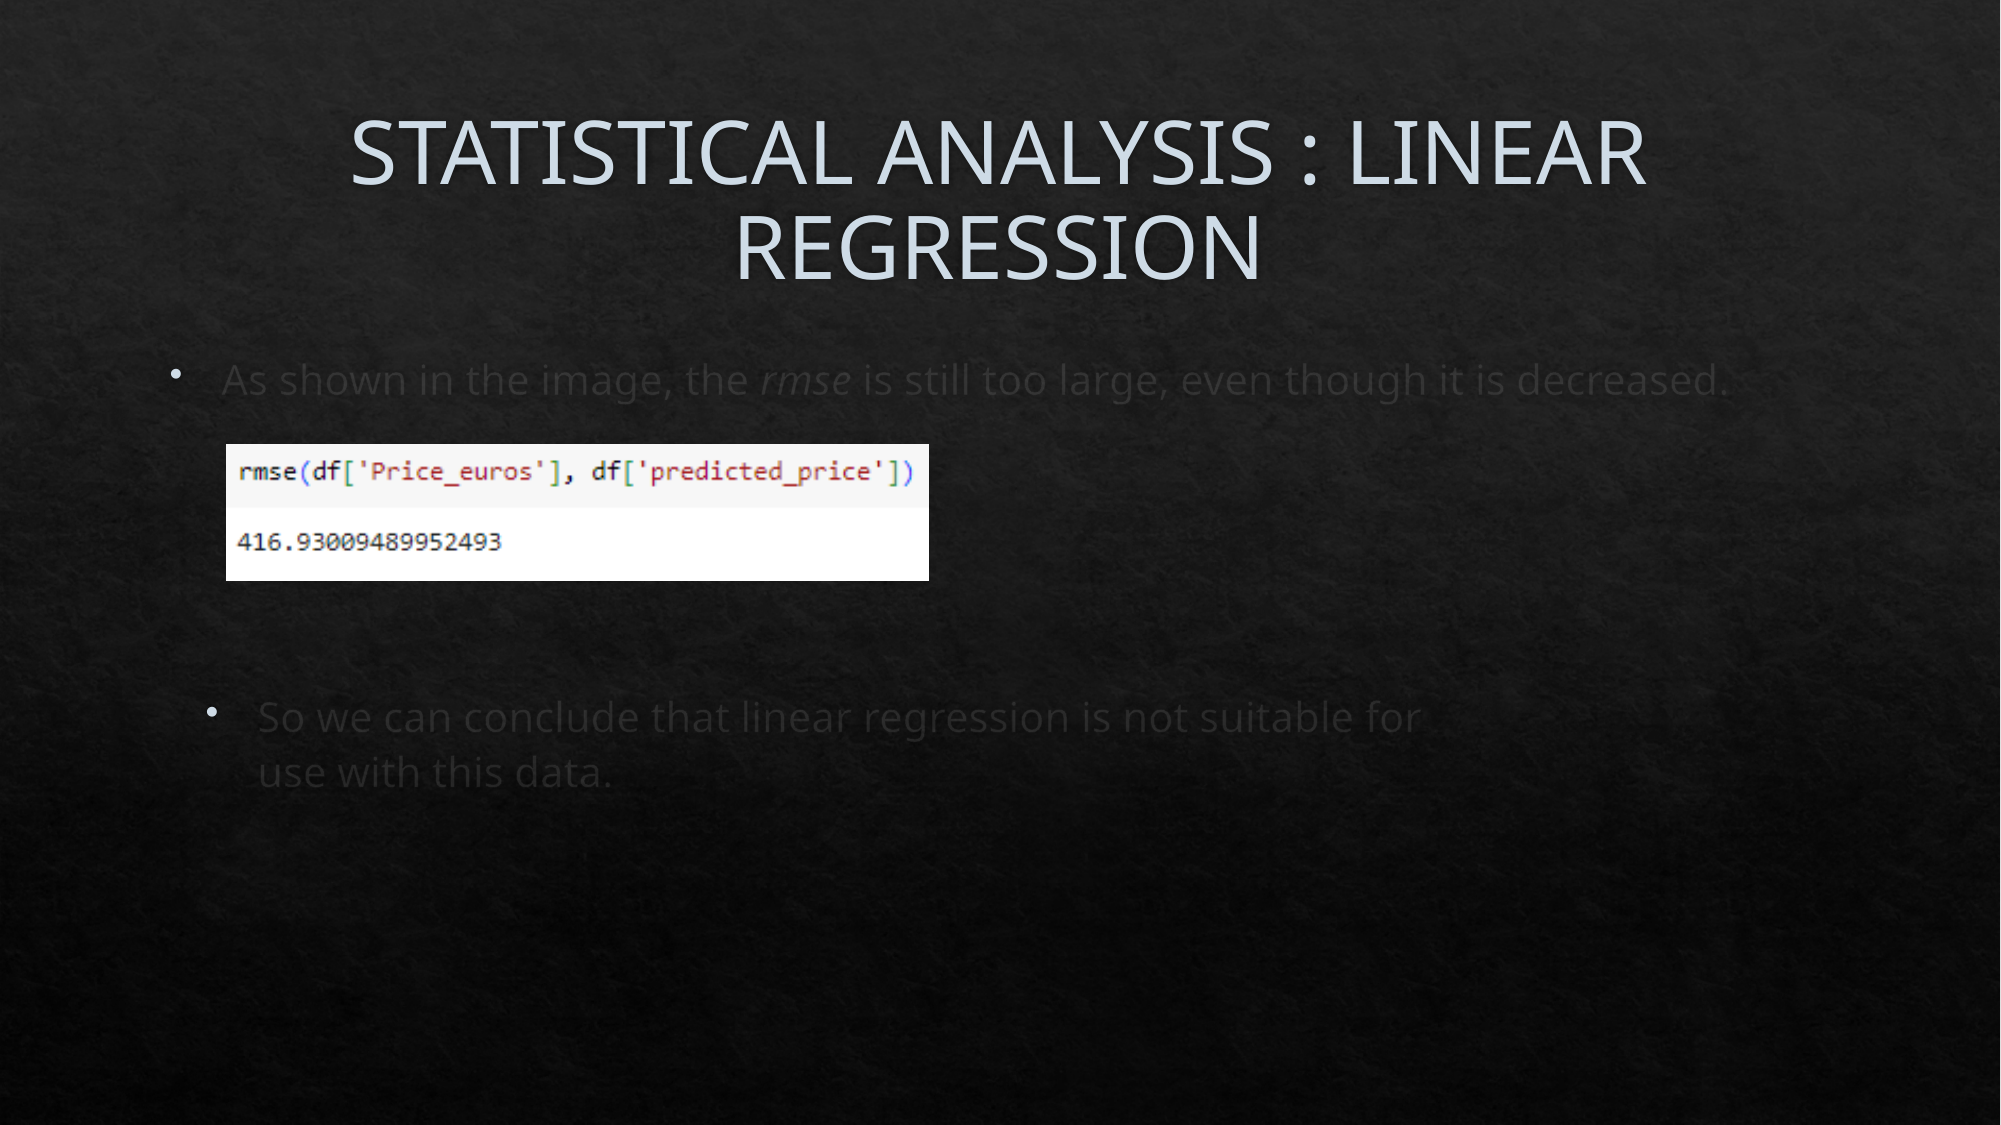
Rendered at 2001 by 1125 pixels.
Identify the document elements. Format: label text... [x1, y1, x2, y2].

title STATISTICAL ANALYSIS : LINEAR REGRESSION [149, 99, 1849, 307]
picture [225, 444, 930, 581]
list As shown in the image, the rmse is still too large, even though it is decreased. [149, 340, 1920, 644]
text_box So we can conclude that linear regression is not suitable for use with this data. [185, 677, 1485, 1025]
